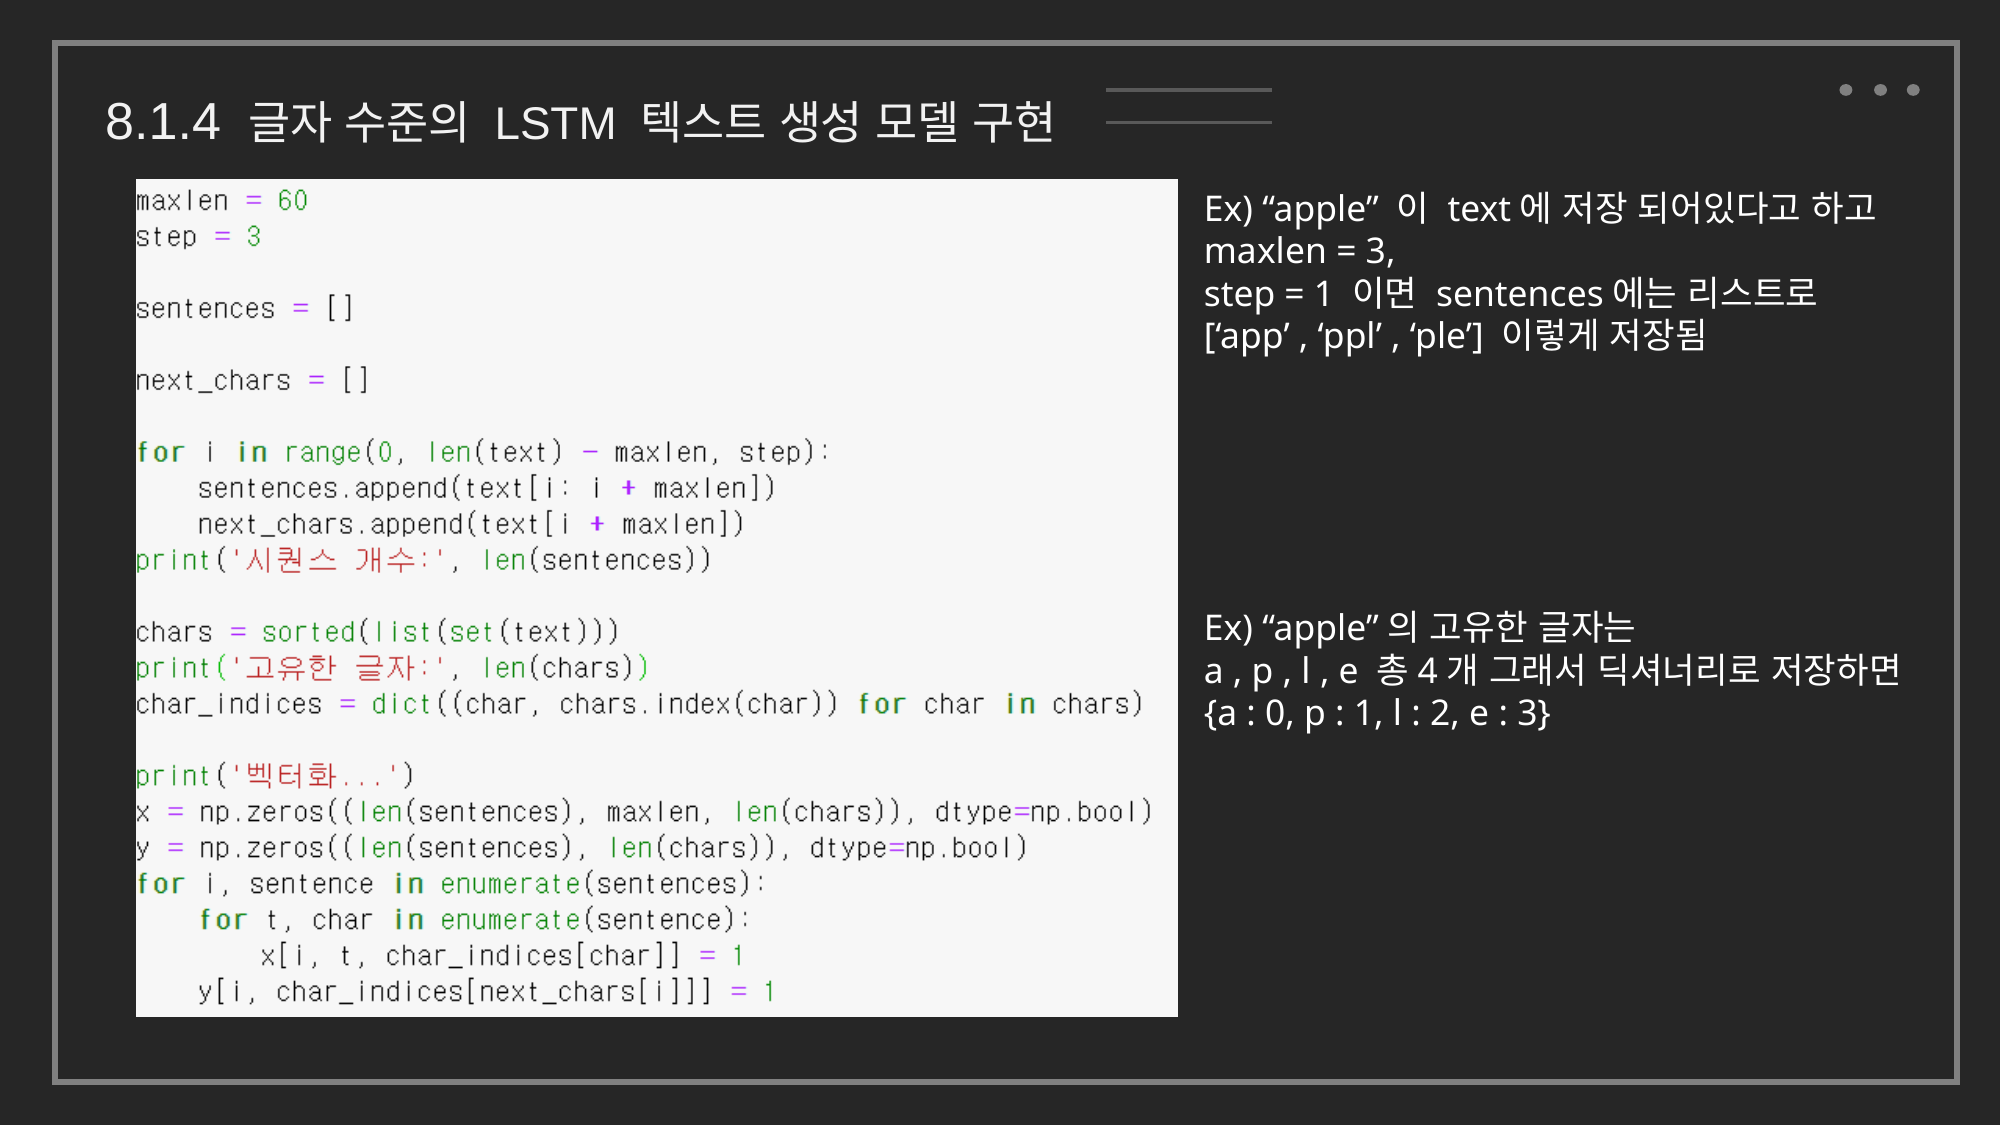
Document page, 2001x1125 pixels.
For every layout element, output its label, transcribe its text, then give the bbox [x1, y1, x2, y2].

text_box Ex) “apple” 이 text에 저장 되어있다고 하고 maxlen = 3, step = 1 이면 sentences에는 리스트로 [‘app’ , ‘ppl’ , ‘ple’] 이렇게 저장됨 [1189, 178, 1981, 363]
text_box Ex) “apple”의 고유한 글자는 a , p , l , e 총4개 그래서 딕셔너리로 저장하면 {a : 0, p : 1, l : 2, e : 3} [1189, 597, 1981, 741]
picture [136, 178, 1178, 1017]
text_box 8.1.4 글자 수준의 LSTM 텍스트 생성 모델 구현 [90, 49, 1178, 158]
text_box [53, 41, 1959, 1084]
